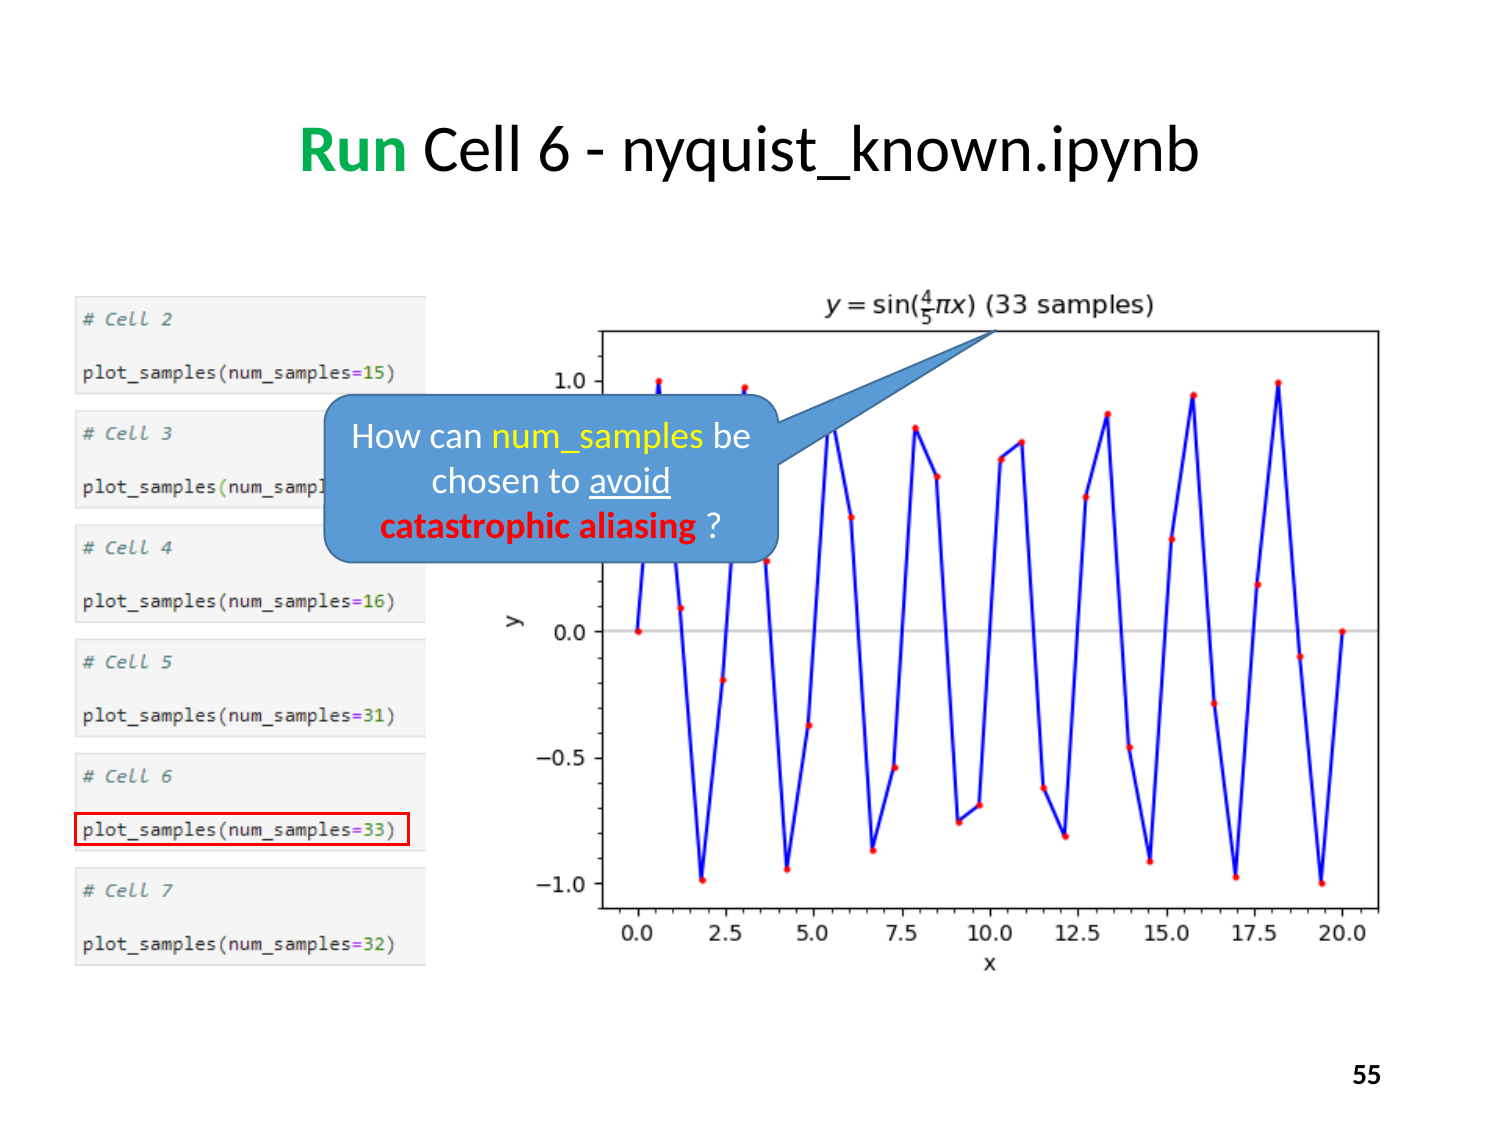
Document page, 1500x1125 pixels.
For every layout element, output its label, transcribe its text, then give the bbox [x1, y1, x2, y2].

picture [75, 296, 426, 966]
picture [477, 240, 1478, 991]
slide_number 55 [1059, 1042, 1397, 1103]
title Run Cell 6 - nyquist_known.ipynb [103, 59, 1397, 241]
text_box How can num_samples be chosen to avoid catastrophic aliasing ? [426, 393, 477, 564]
